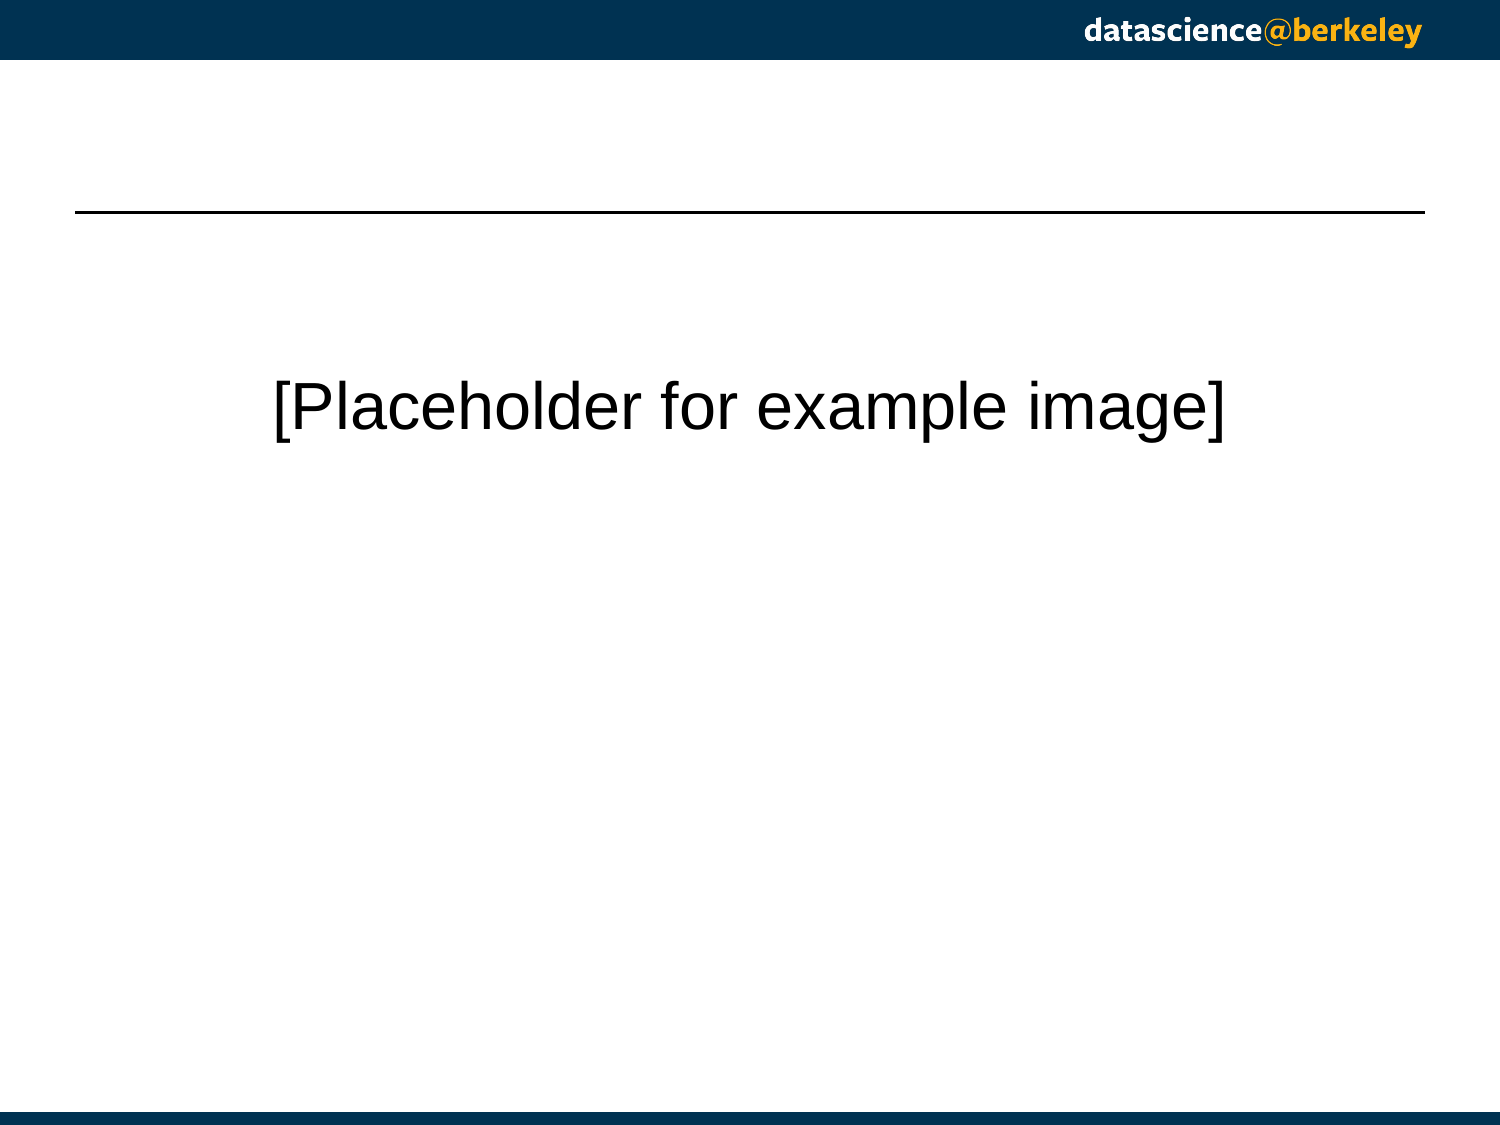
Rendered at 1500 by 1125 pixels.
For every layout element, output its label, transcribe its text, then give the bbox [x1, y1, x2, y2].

picture [1079, 10, 1431, 52]
list [Placeholder for example image] [75, 262, 1425, 1005]
